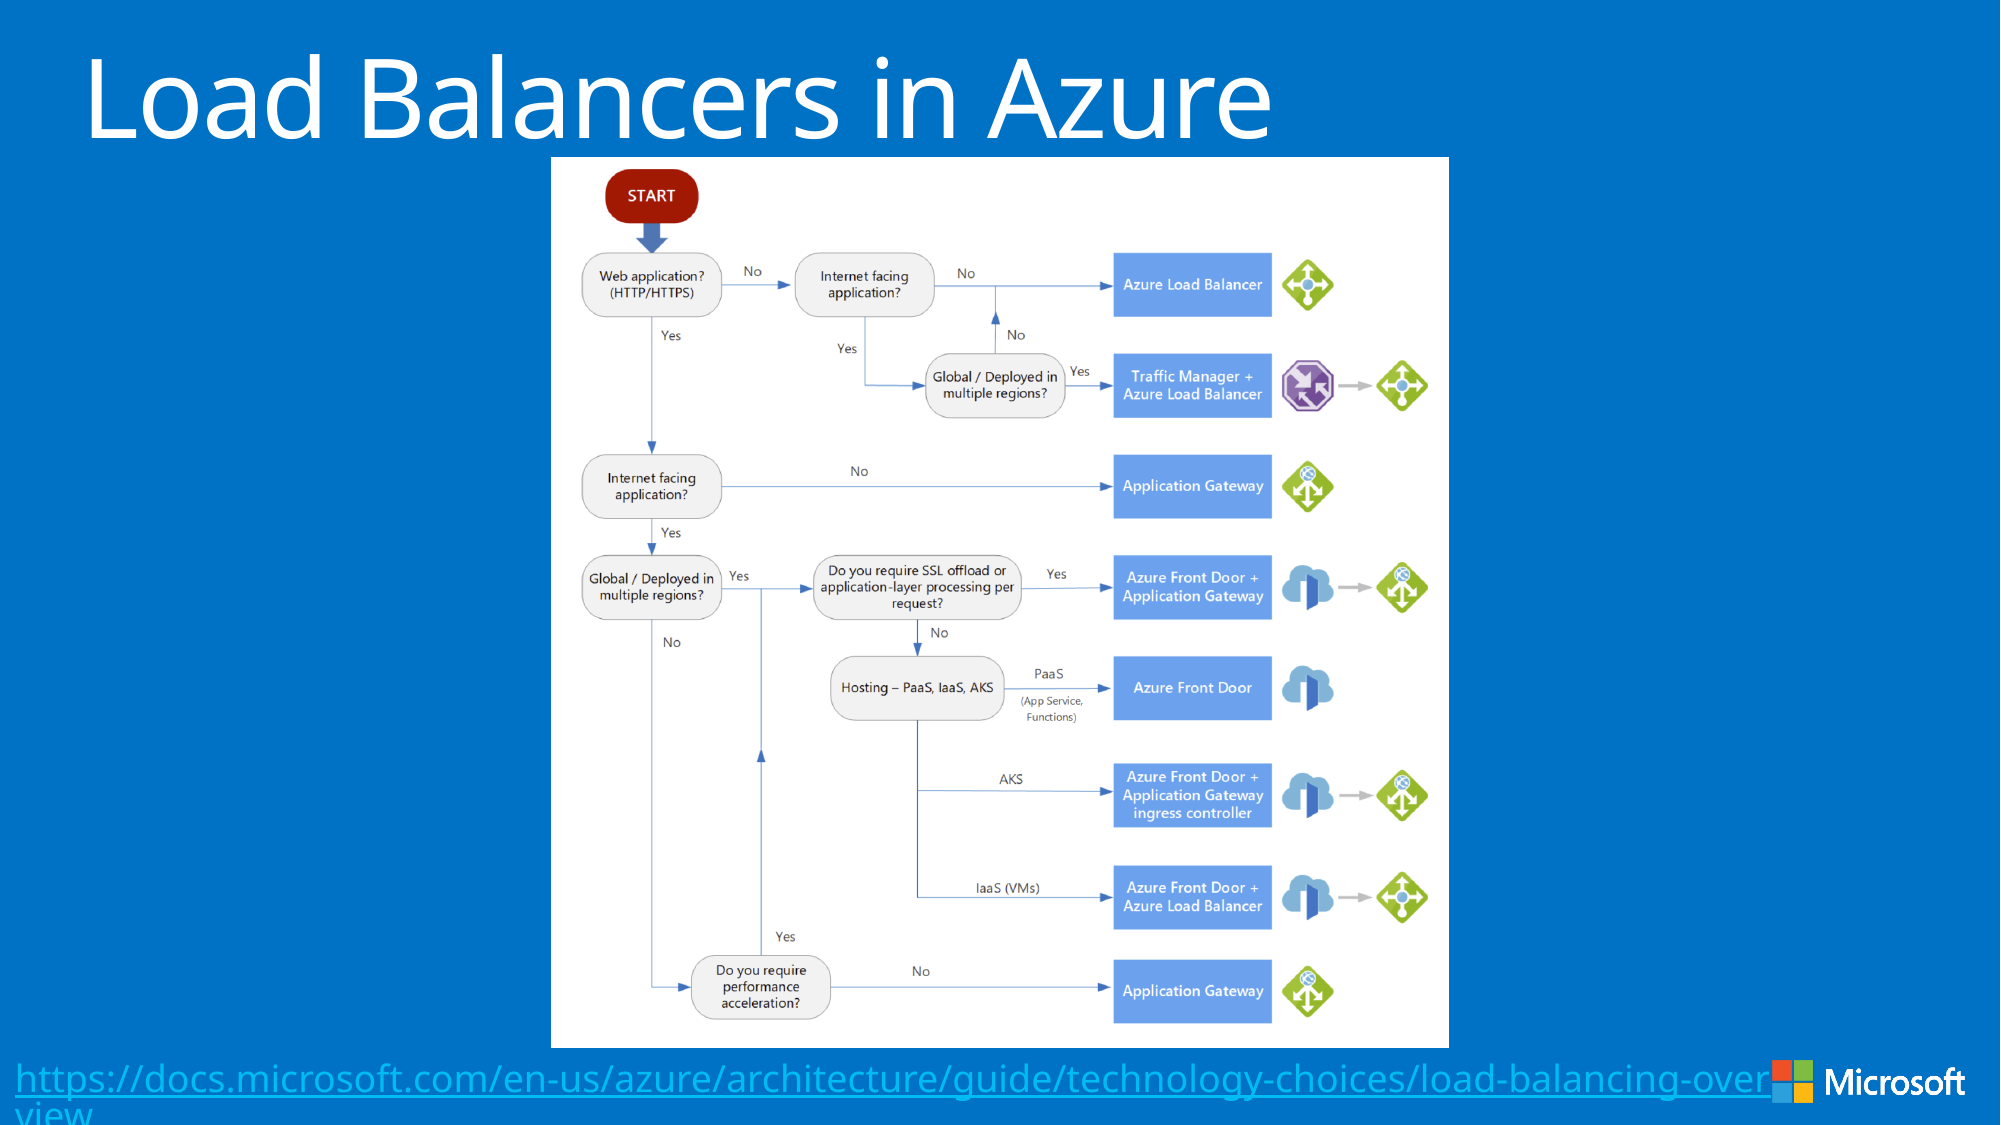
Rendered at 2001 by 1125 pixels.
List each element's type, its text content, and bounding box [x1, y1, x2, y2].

picture [551, 157, 1449, 1048]
text_box https://docs.microsoft.com/en-us/azure/architecture/guide/technology-choices/load-balancing-overview [0, 1047, 1805, 1114]
picture [1805, 1060, 1965, 1103]
title Load Balancers in Azure [67, 36, 1506, 187]
